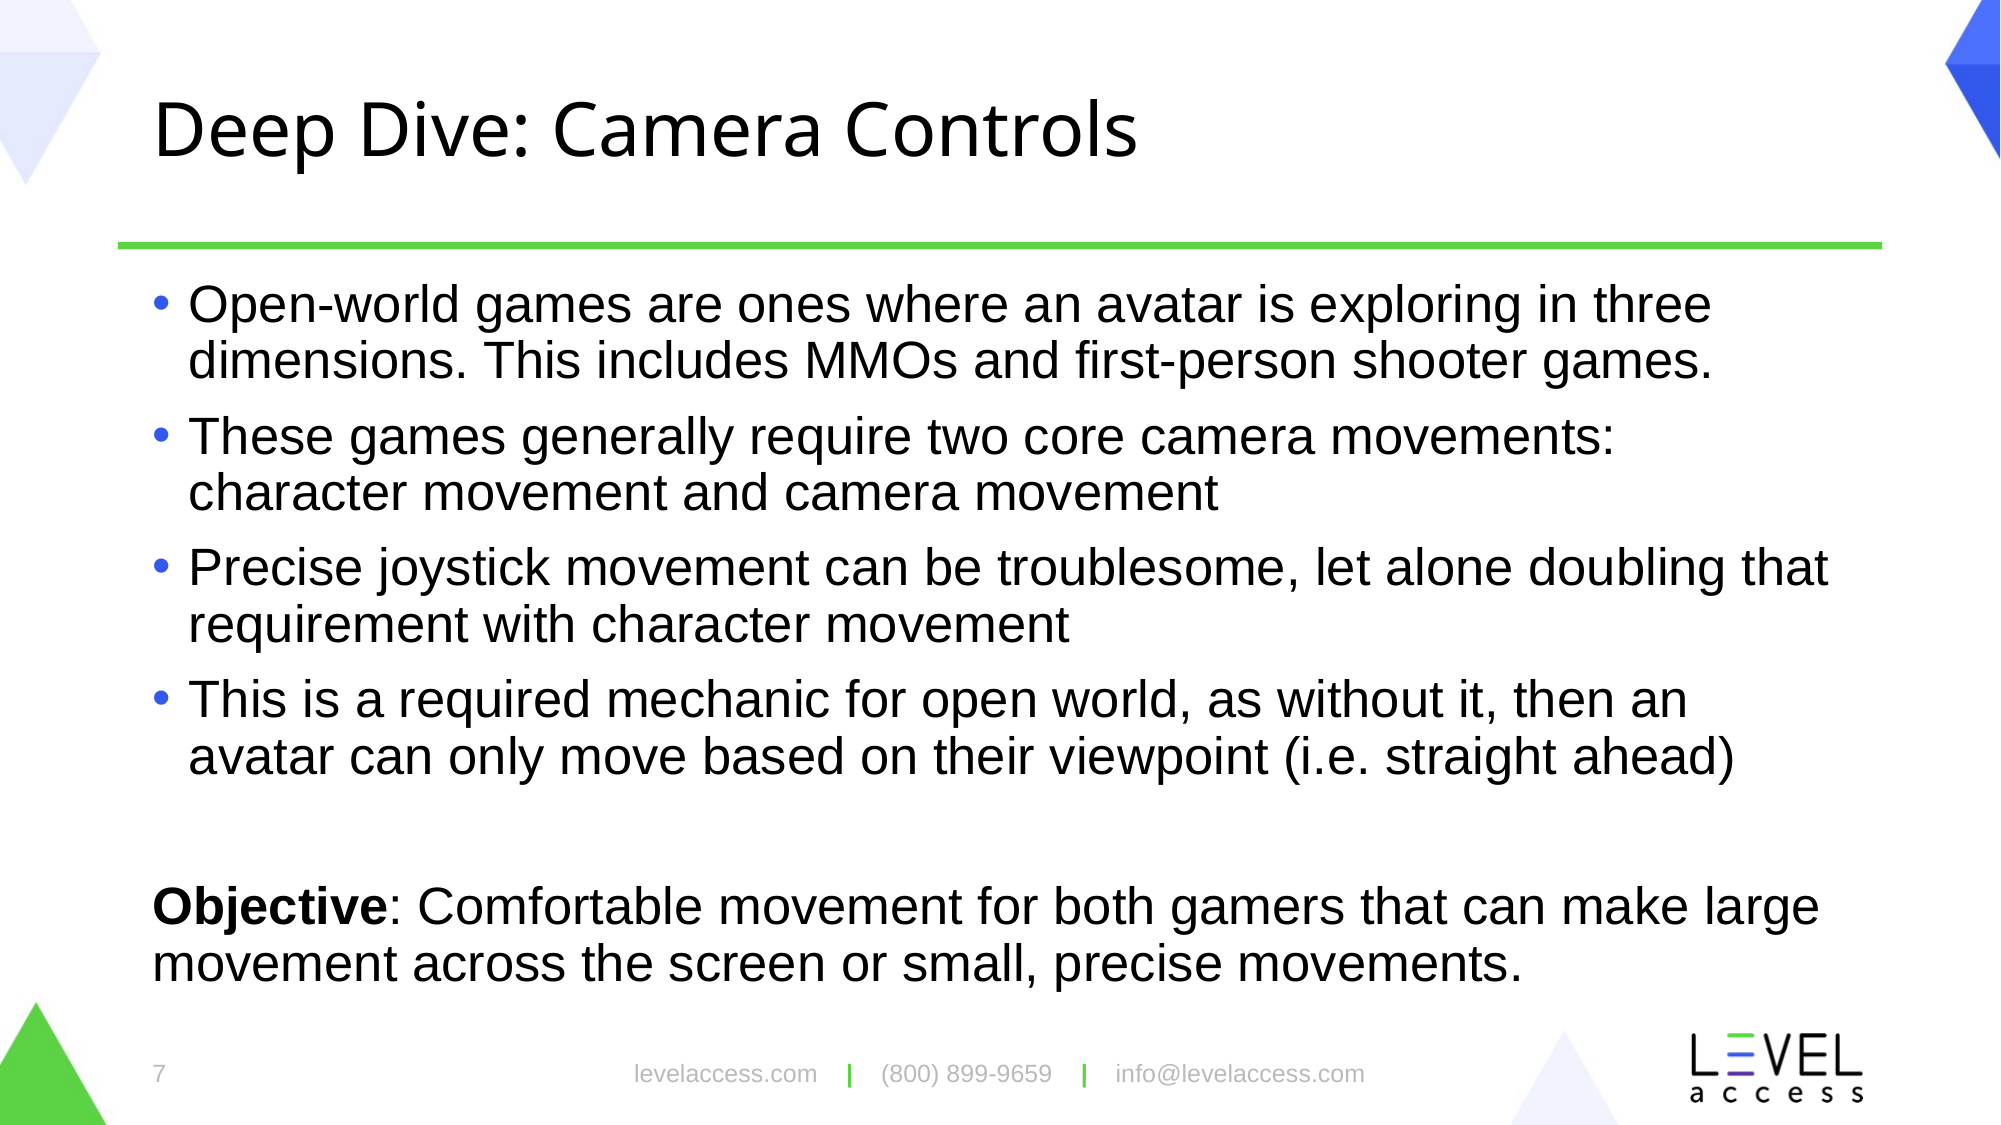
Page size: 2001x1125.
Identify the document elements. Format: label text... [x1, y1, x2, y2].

title Deep Dive: Camera Controls [137, 75, 1863, 180]
picture [0, 0, 2001, 1125]
footer levelaccess.com | (800) 899-9659 | info@levelaccess.com [613, 1042, 1386, 1103]
slide_number 7 [137, 1042, 588, 1103]
list Open-world games are ones where an avatar is exploring in three dimensions. This includes MMOs and first-person shooter games. These games generally require two core camera movements: character movement and camera movement Precise joystick movement can be troublesome, let alone doubling that requirement with character movement This is a required mechanic for open world, as without it, then an avatar can only move based on their viewpoint (i.e. straight ahead) Objective: Comfortable movement for both gamers that can make large movement across the screen or small, precise movements. [137, 269, 1863, 1014]
